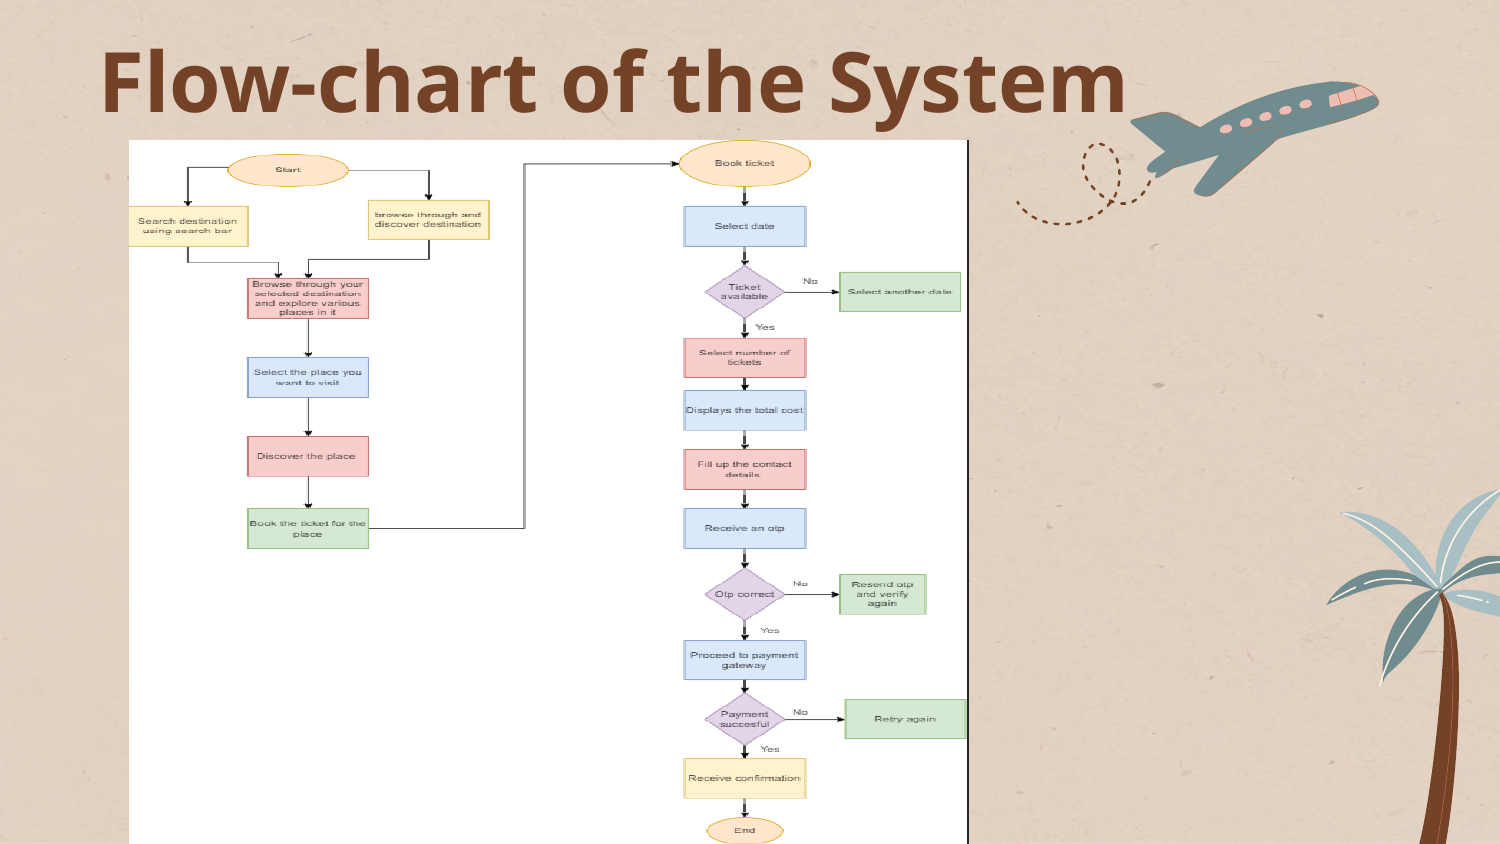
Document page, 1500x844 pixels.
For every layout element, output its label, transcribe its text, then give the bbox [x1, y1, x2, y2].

title Flow-chart of the System [83, 14, 1469, 141]
picture [129, 139, 969, 844]
